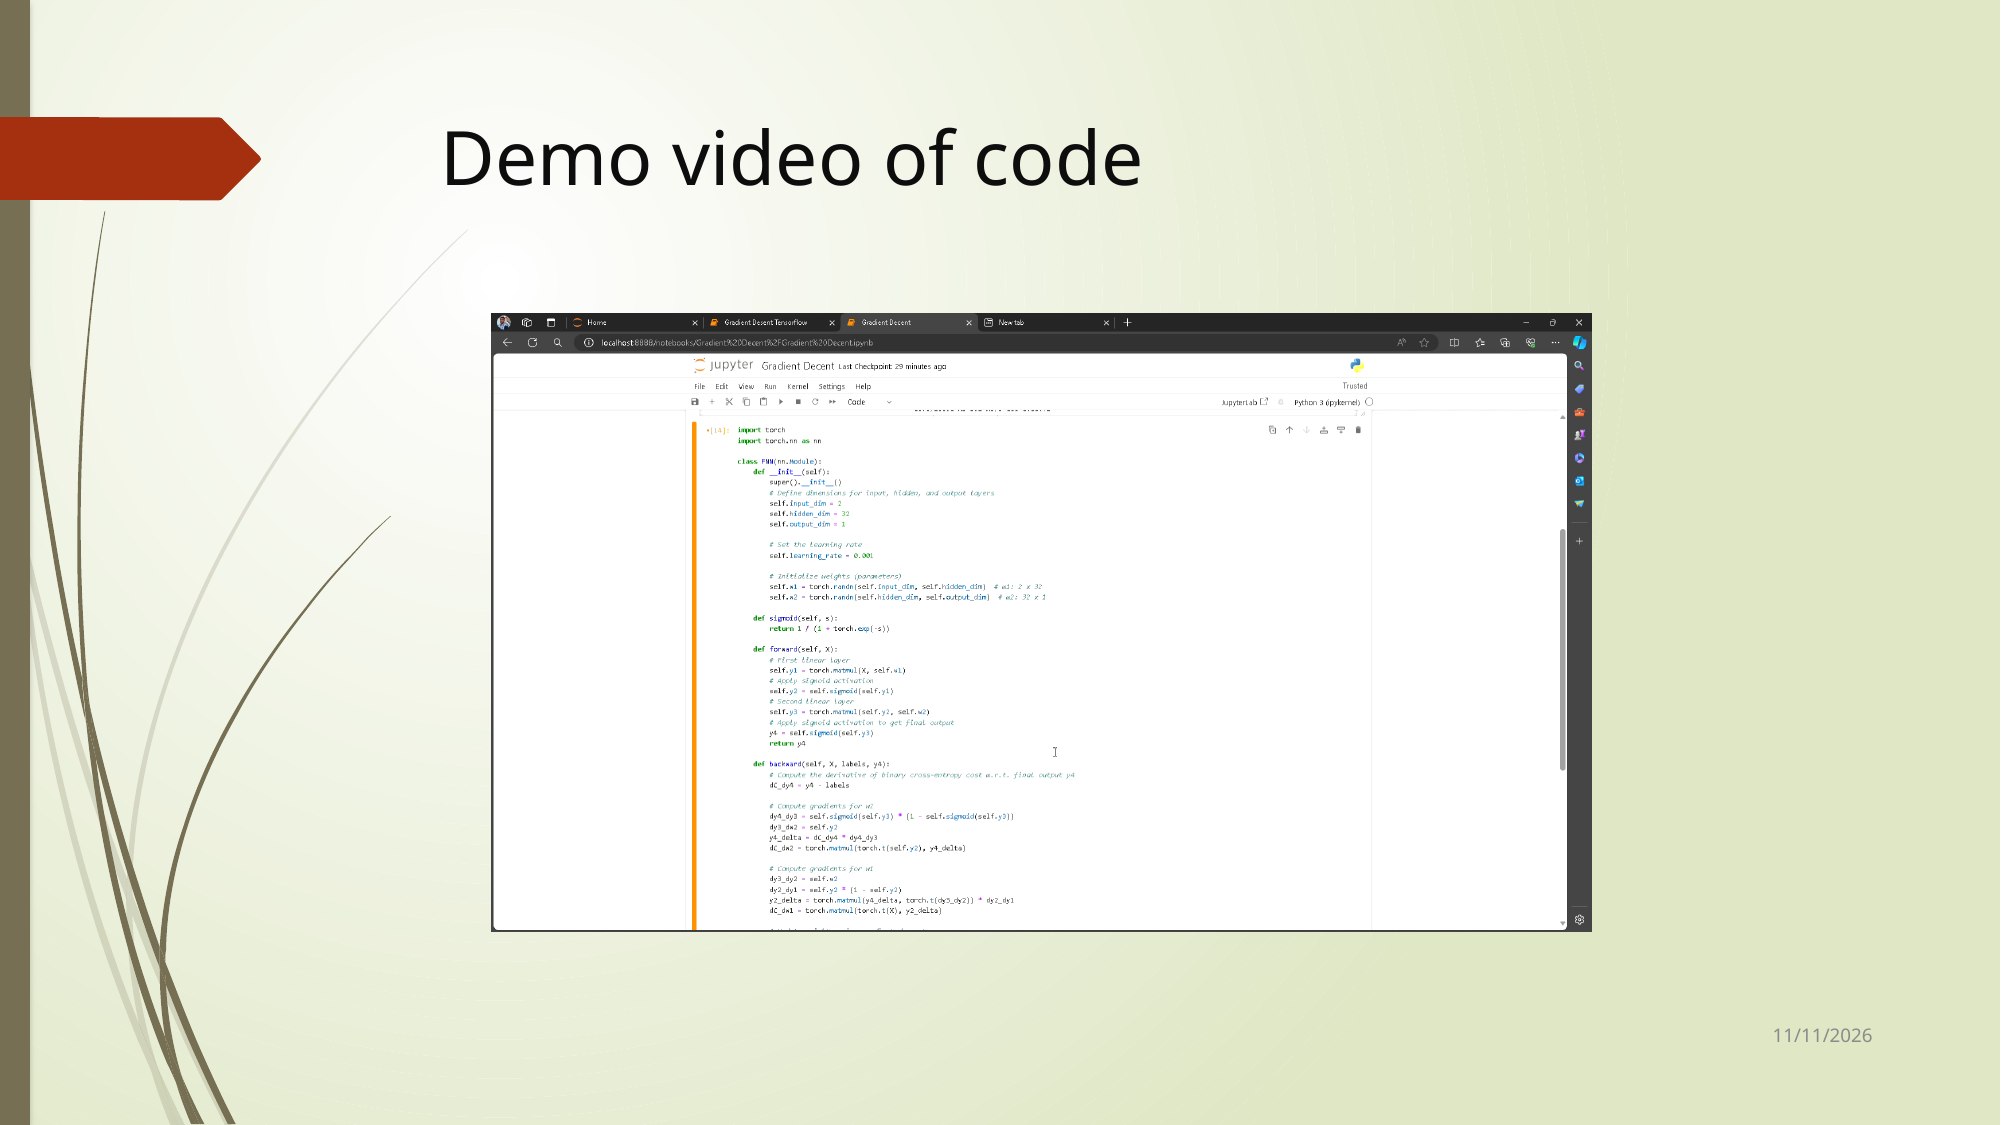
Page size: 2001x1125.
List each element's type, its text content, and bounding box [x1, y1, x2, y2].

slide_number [1699, 1005, 1888, 1067]
title Demo video of code [425, 102, 1888, 313]
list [490, 312, 1593, 933]
